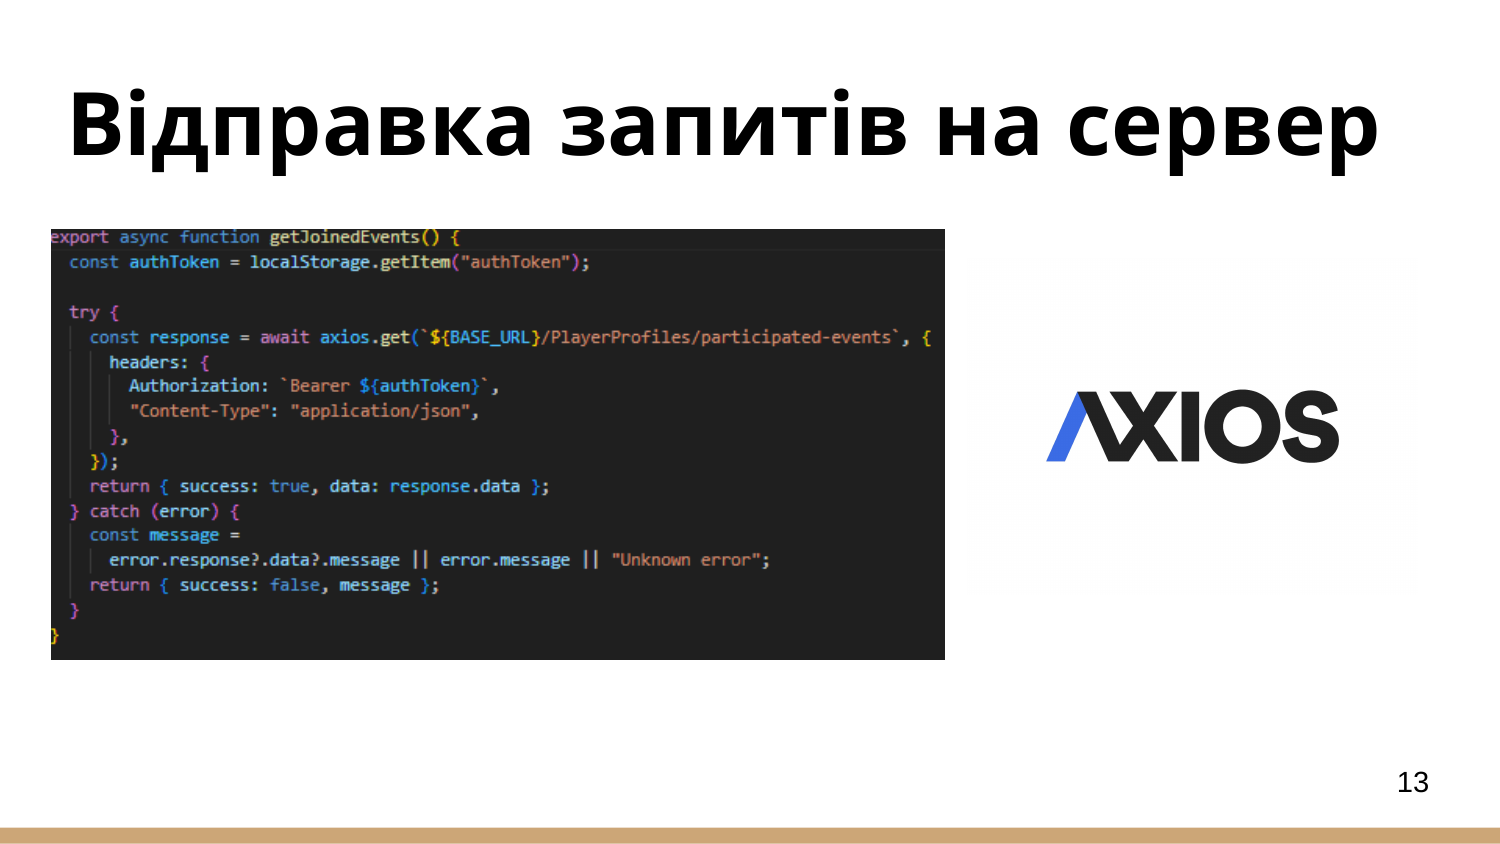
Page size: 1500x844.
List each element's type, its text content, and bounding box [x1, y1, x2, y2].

picture [967, 258, 1418, 595]
title Відправка запитів на сервер [51, 51, 1449, 189]
picture [50, 229, 946, 660]
text_box 13 [1382, 755, 1500, 806]
